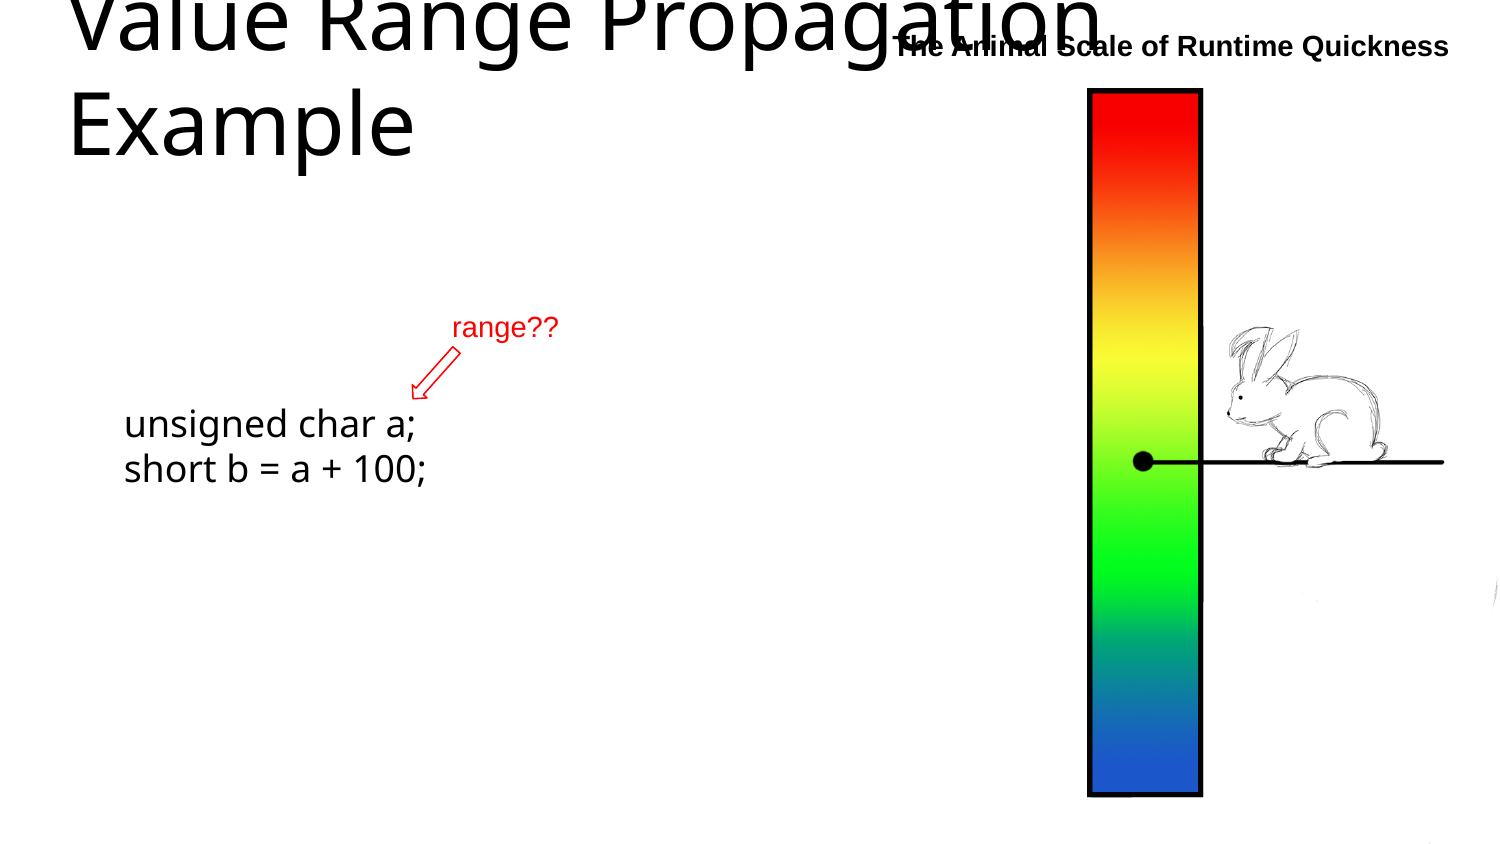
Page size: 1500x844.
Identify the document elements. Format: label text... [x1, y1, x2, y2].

text_box [412, 346, 461, 399]
text_box range?? [437, 293, 577, 379]
picture [780, 0, 1500, 844]
list unsigned char a; short b = a + 100; [108, 385, 492, 540]
title Value Range Propagation Example [51, 51, 775, 189]
